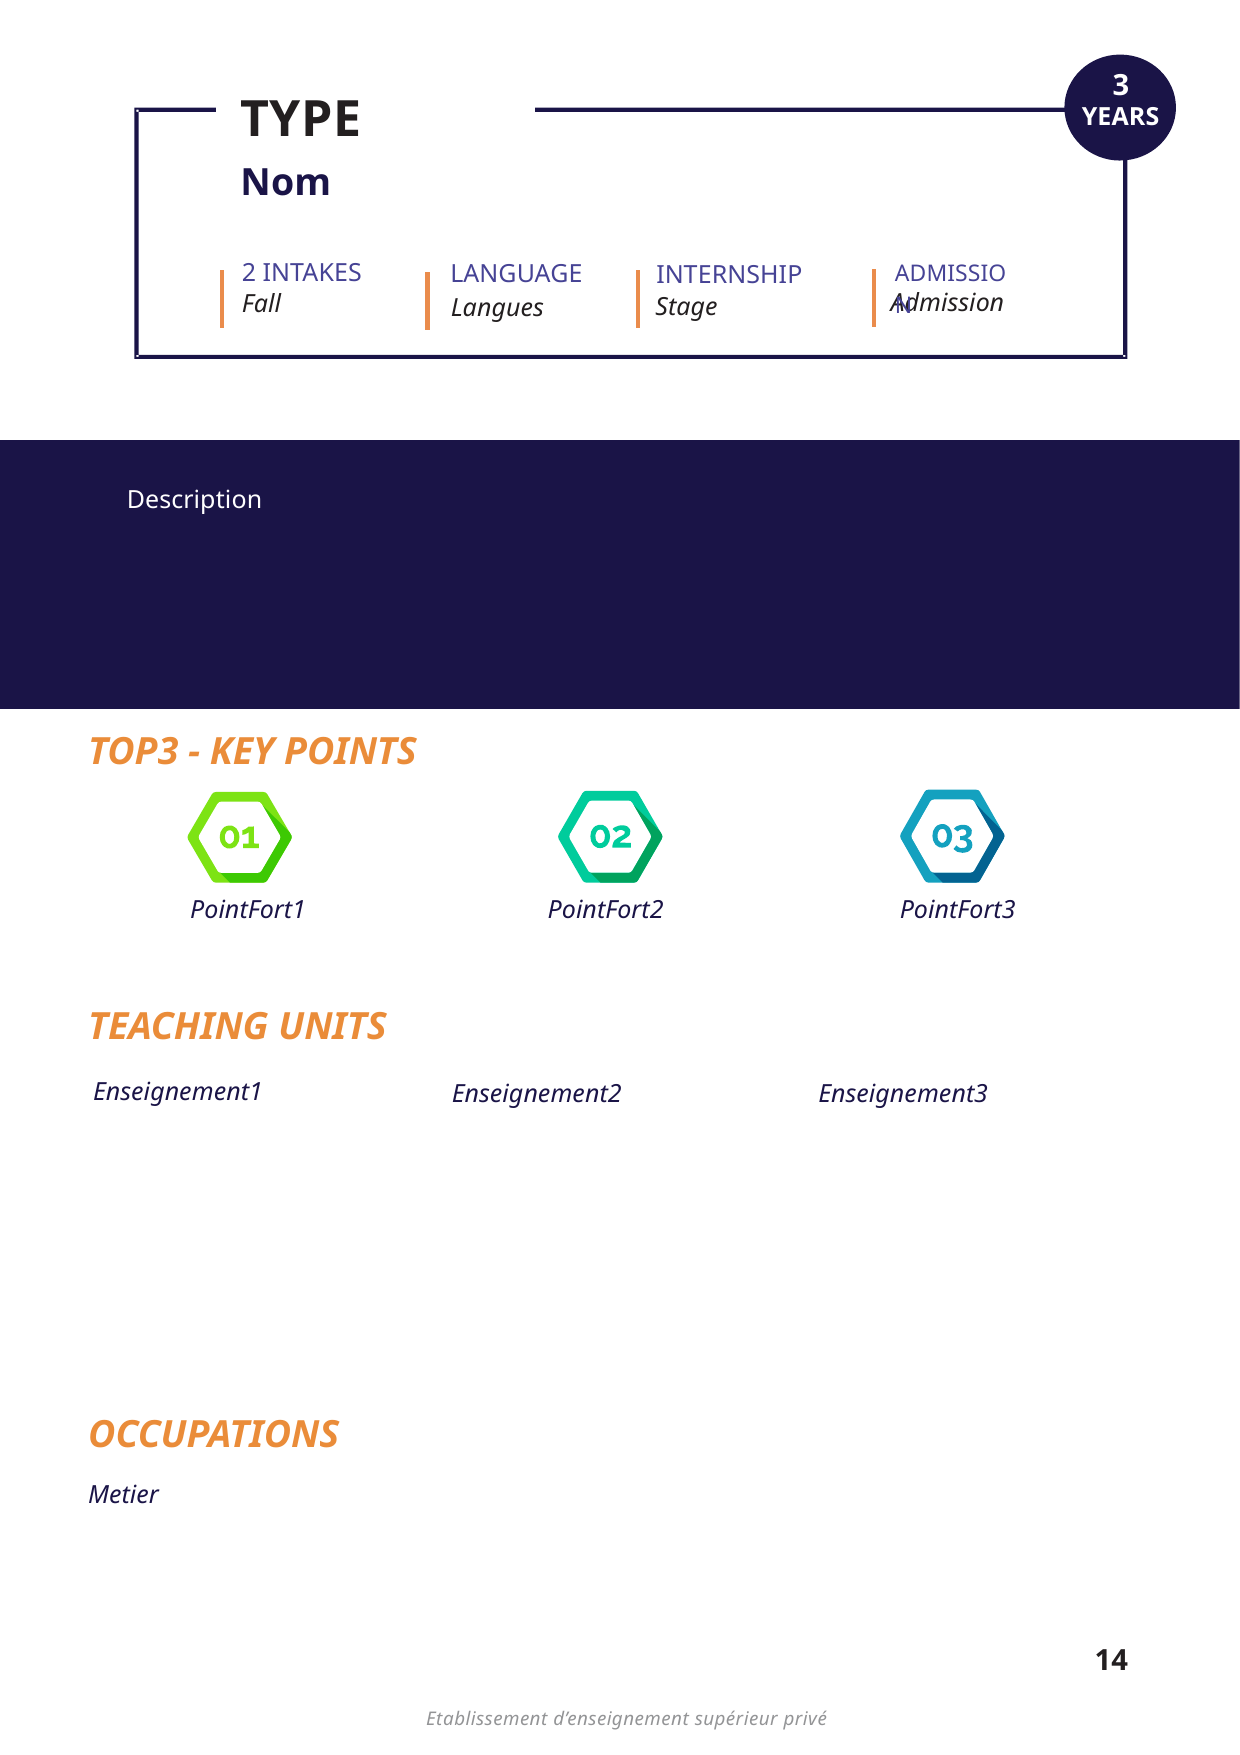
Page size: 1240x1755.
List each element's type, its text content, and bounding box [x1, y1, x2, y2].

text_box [889, 778, 1016, 894]
text_box 14 [1094, 1635, 1136, 1677]
text_box PointFort3 [848, 893, 1067, 924]
text_box Etablissement d’enseignement supérieur privé [426, 1702, 839, 1729]
text_box Enseignement2 [451, 1082, 705, 1108]
text_box Enseignement1 [93, 1080, 357, 1106]
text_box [123, 43, 1187, 370]
text_box PointFort1 [101, 893, 395, 924]
text_box TOP3 - KEY POINTS [88, 719, 783, 773]
text_box Enseignement3 [818, 1082, 1098, 1108]
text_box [176, 781, 303, 894]
text_box Metier [88, 1478, 583, 1508]
text_box TEACHING UNITS [88, 994, 731, 1048]
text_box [0, 439, 1240, 710]
text_box PointFort2 [481, 893, 731, 924]
text_box OCCUPATIONS [88, 1402, 670, 1455]
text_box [547, 780, 673, 894]
